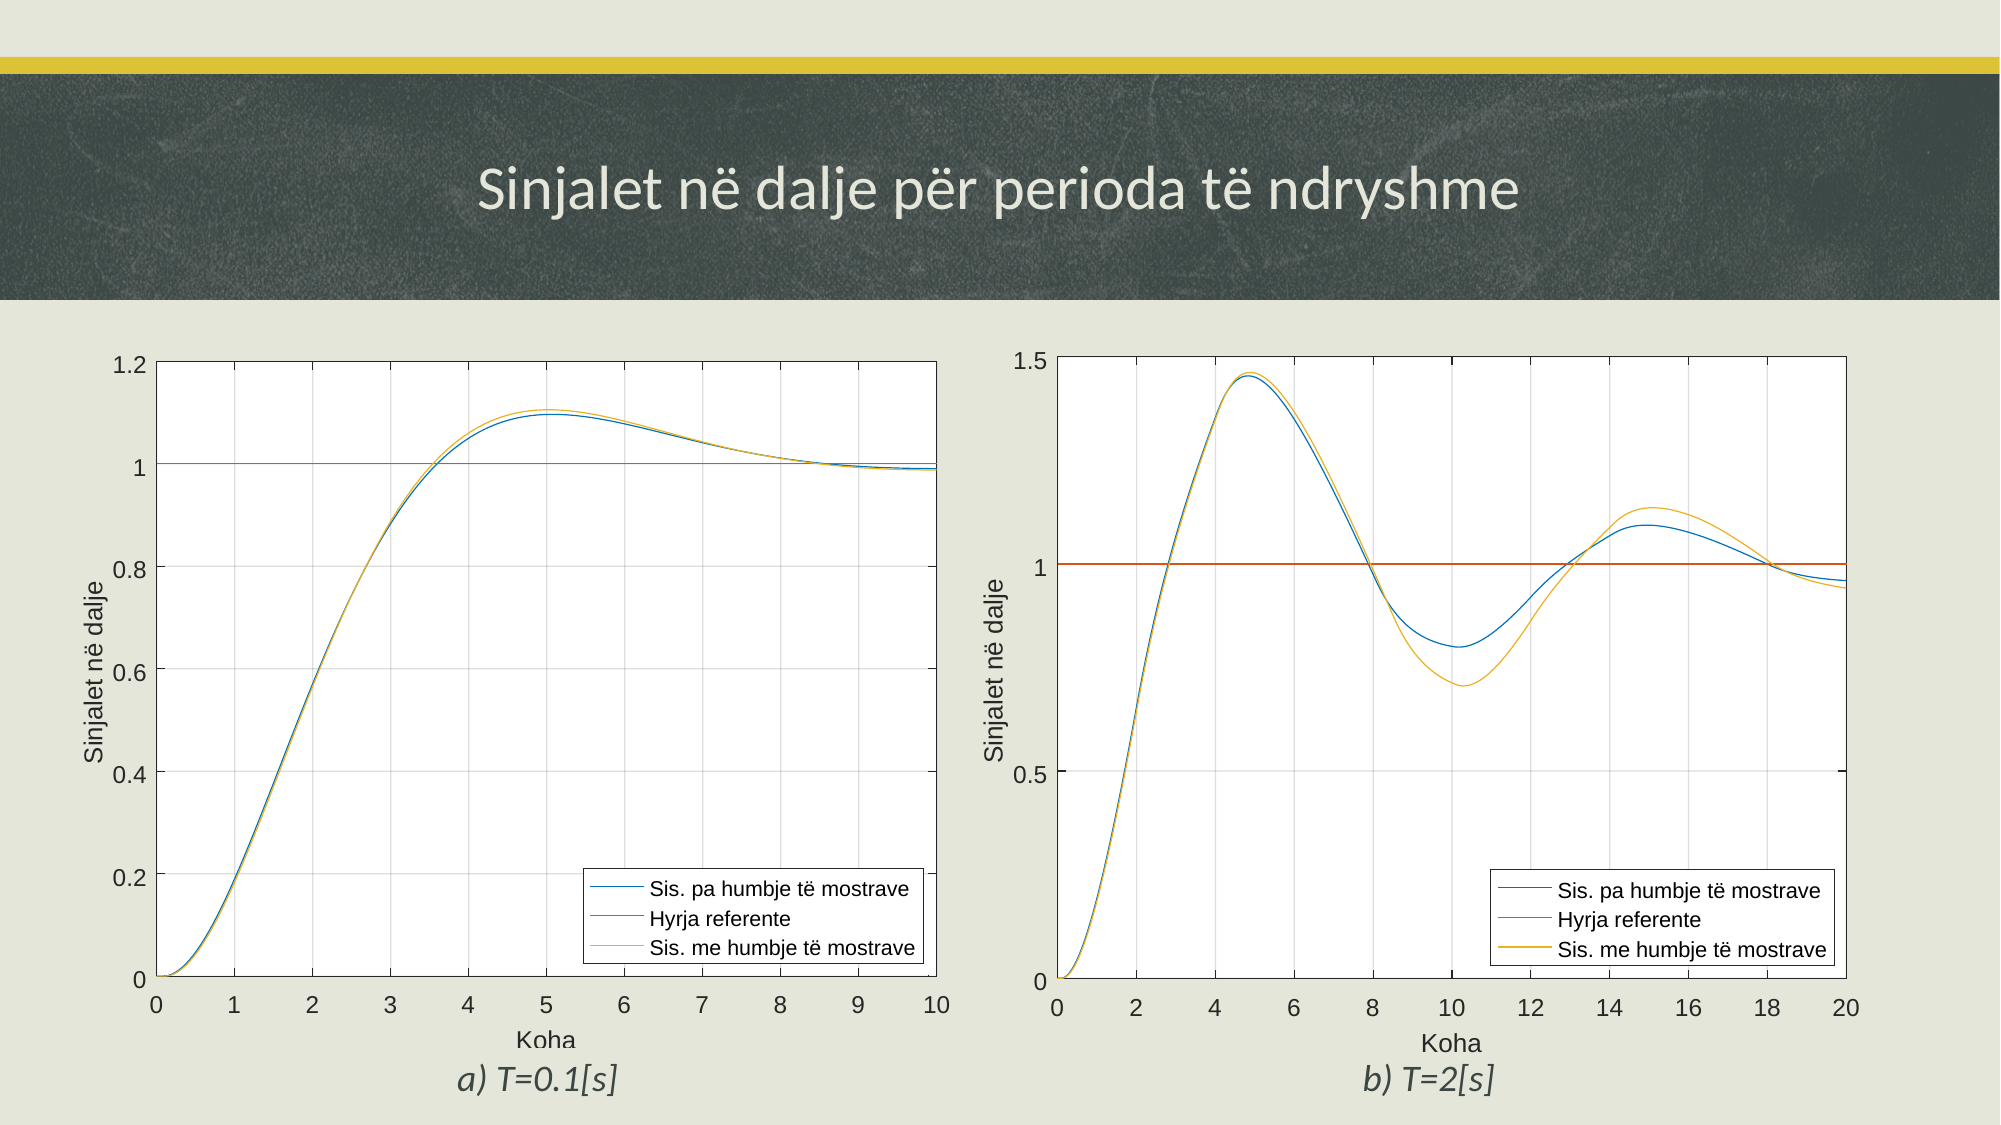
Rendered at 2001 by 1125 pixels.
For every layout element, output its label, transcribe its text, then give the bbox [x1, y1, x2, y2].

picture [0, 74, 2000, 300]
picture [977, 344, 1862, 1054]
text_box a) T=0.1[s] [442, 1048, 634, 1107]
text_box b) T=2[s] [1347, 1054, 1510, 1107]
picture [77, 349, 952, 1048]
title Sinjalet në dalje për perioda të ndryshme [209, 76, 1790, 300]
